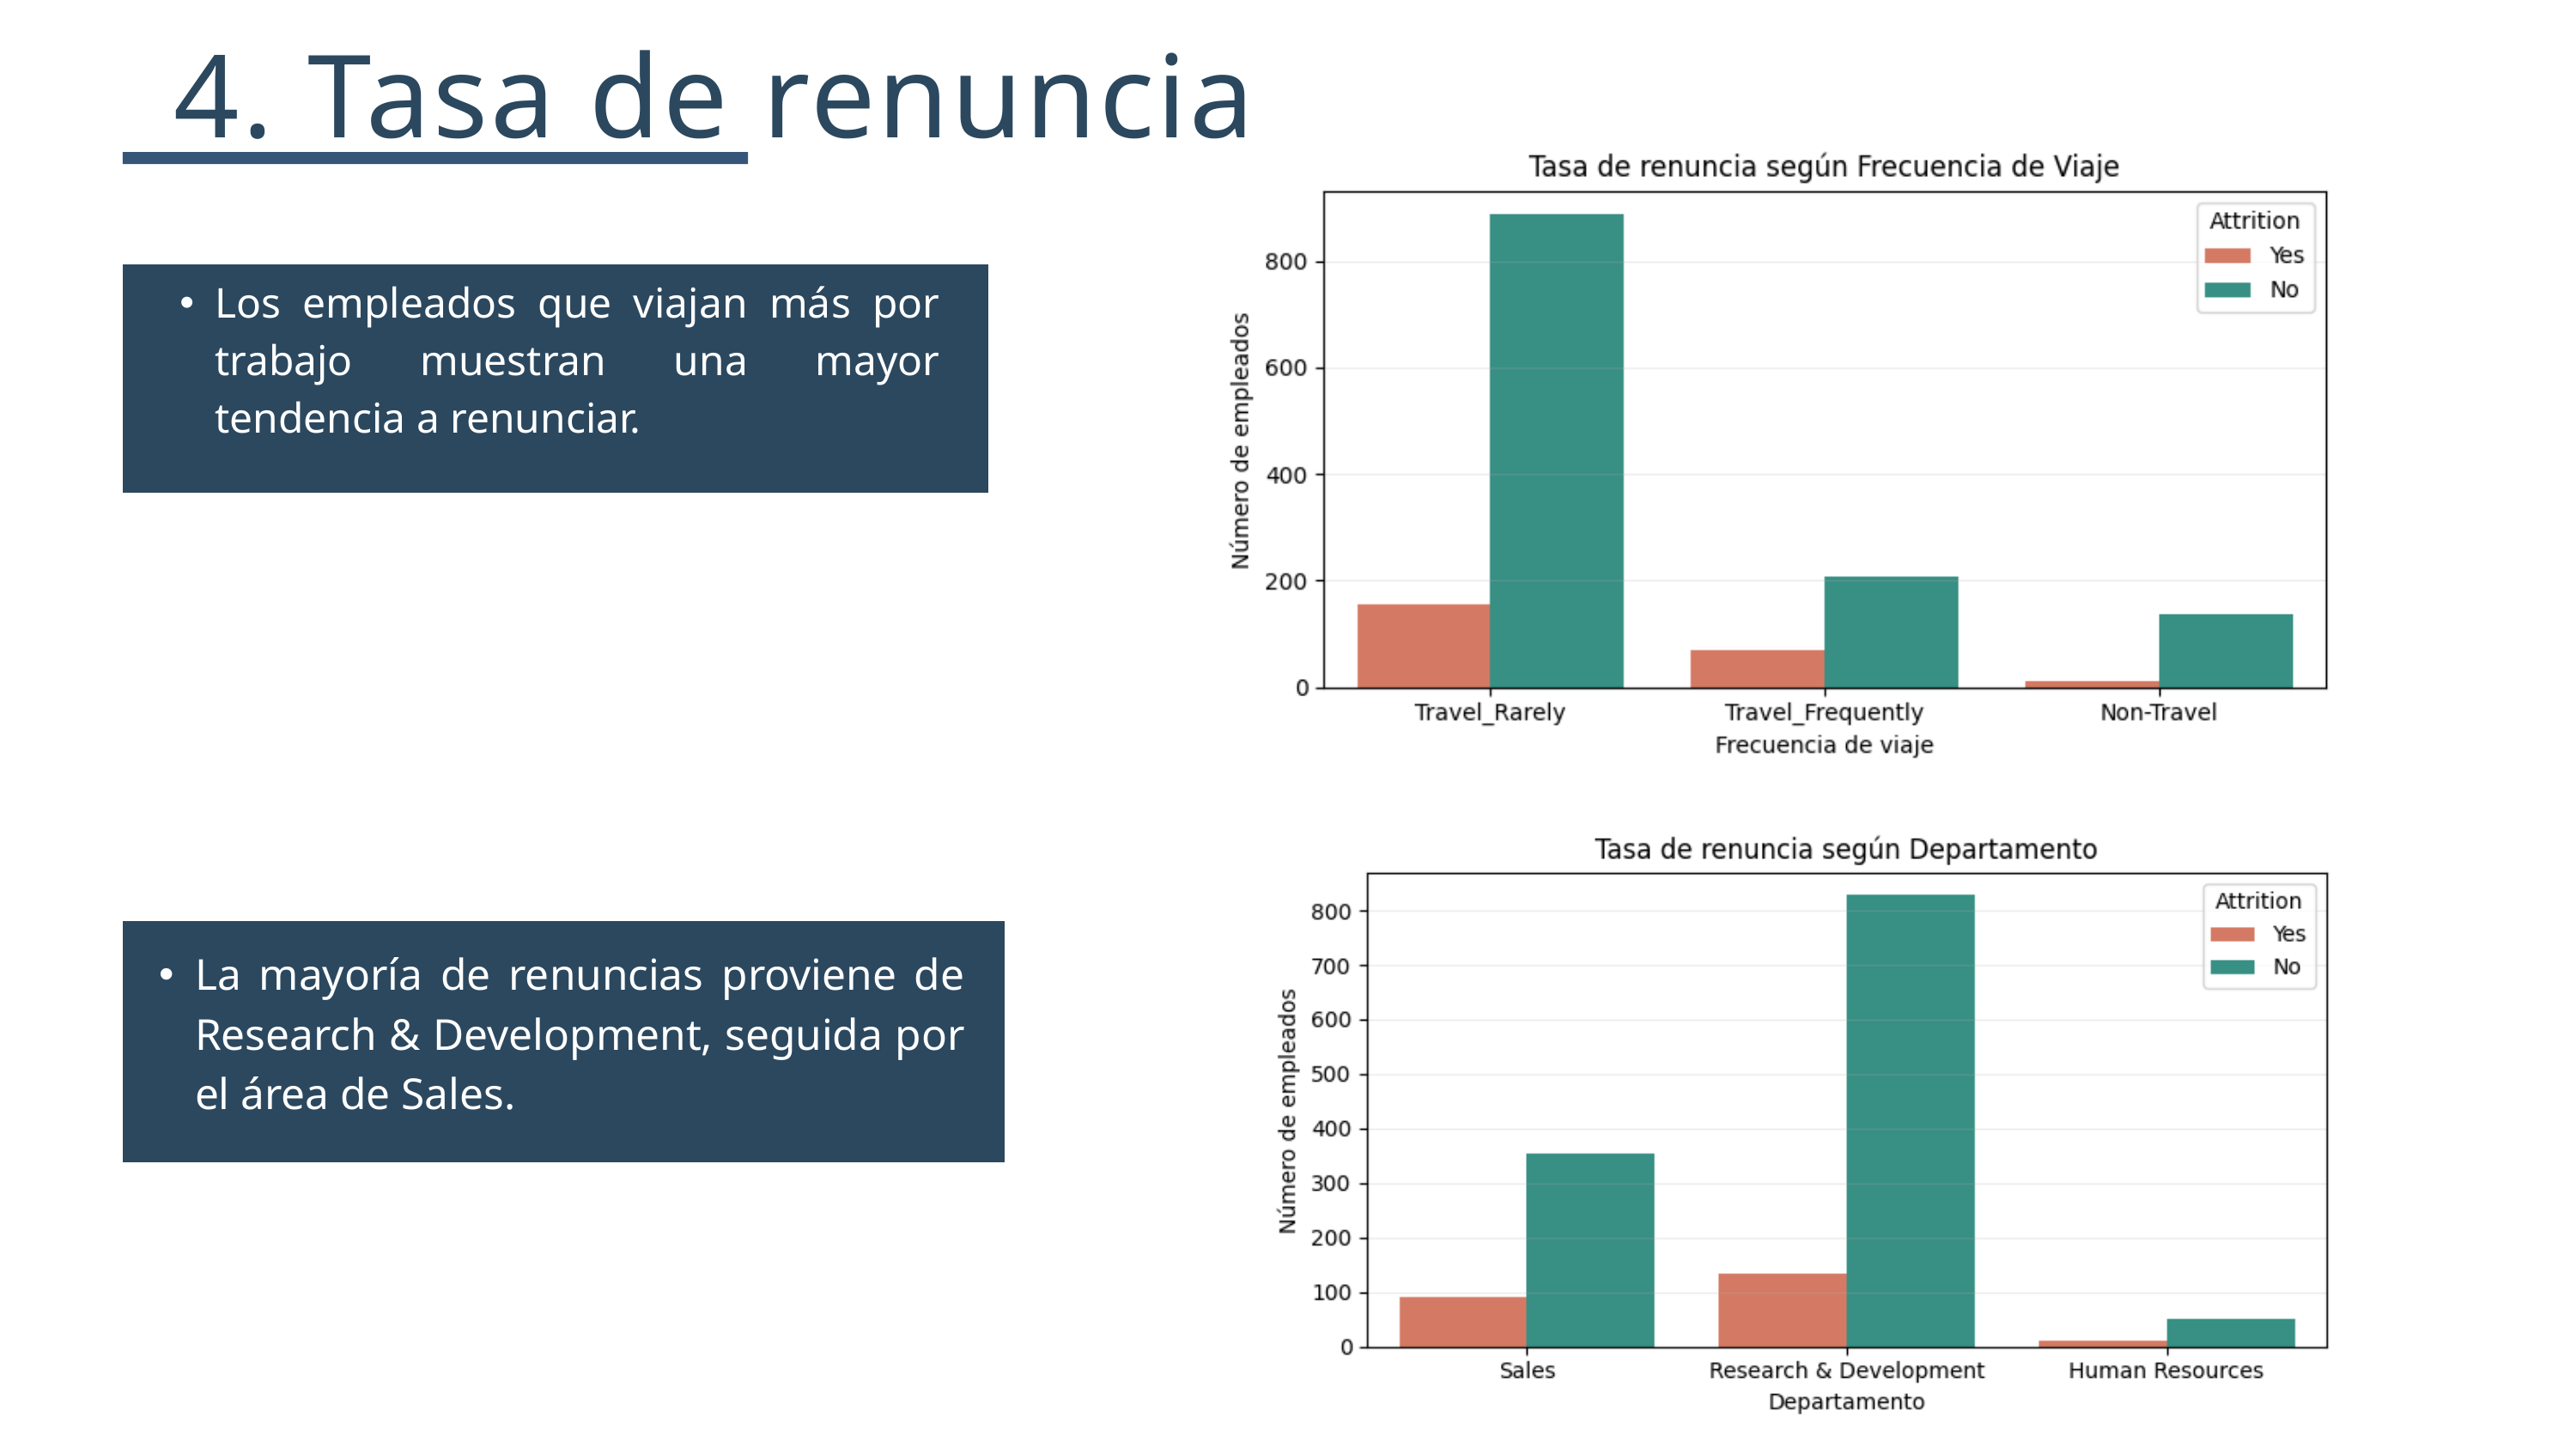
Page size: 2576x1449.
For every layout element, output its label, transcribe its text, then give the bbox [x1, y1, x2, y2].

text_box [122, 921, 1005, 1163]
text_box 4. Tasa de renuncia [173, 11, 1619, 161]
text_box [122, 264, 988, 494]
text_box [1266, 823, 2342, 1429]
text_box [1218, 144, 2342, 763]
